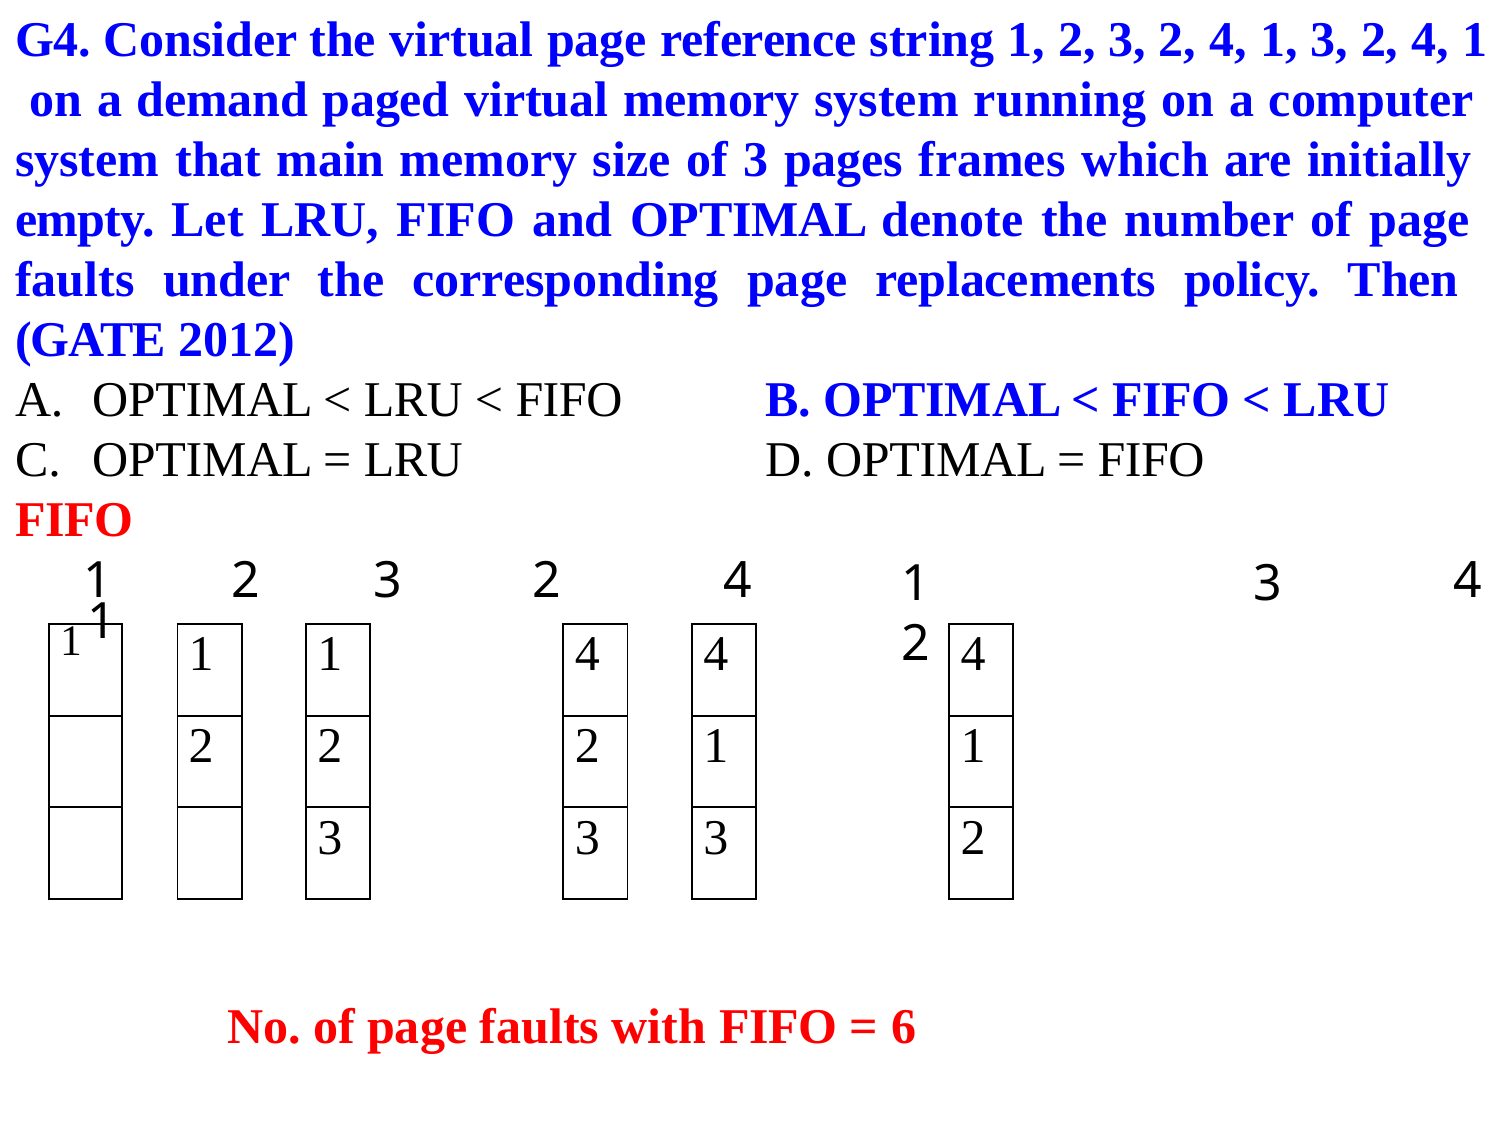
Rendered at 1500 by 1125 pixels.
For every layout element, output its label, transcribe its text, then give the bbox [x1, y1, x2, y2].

table_header 1 [178, 625, 241, 715]
text_box G4. Consider the virtual page reference string 1, 2, 3, 2, 4, 1, 3, 2, 4, 1 on a demand paged virtual memory system running on a computer system that main memory size of 3 pages frames which are initially empty. Let LRU, FIFO and OPTIMAL denote the number of page faults under the corresponding page replacements policy. Then (GATE 2012) [12, 3, 1489, 366]
table_cell 2 [950, 808, 1012, 898]
table_cell 1 [950, 717, 1012, 806]
table_cell 3 [307, 808, 369, 898]
text_box B. OPTIMAL < FIFO < LRU D. OPTIMAL = FIFO 1 3 2 [763, 364, 1394, 670]
table_cell [50, 717, 121, 806]
text_box 4 [721, 545, 758, 608]
text_box A. OPTIMAL < LRU < FIFO C. OPTIMAL = LRU FIFO 1 2 3 2 [12, 364, 626, 608]
table_header 4 [564, 625, 627, 715]
table_cell [178, 808, 241, 898]
table_cell 2 [178, 717, 241, 806]
table_cell 3 [693, 808, 755, 898]
text_box No. of page faults with FIFO = 6 [225, 991, 919, 1054]
table_header 11 [50, 625, 121, 715]
table_header 1 [307, 625, 369, 715]
table_header 4 [950, 625, 1012, 715]
table_cell 1 [693, 717, 755, 806]
text_box 4 [1451, 545, 1488, 608]
table_cell 3 [564, 808, 627, 898]
table_header 4 [693, 625, 755, 715]
table_cell 2 [307, 717, 369, 806]
table_cell 2 [564, 717, 627, 806]
table_cell [50, 808, 121, 898]
